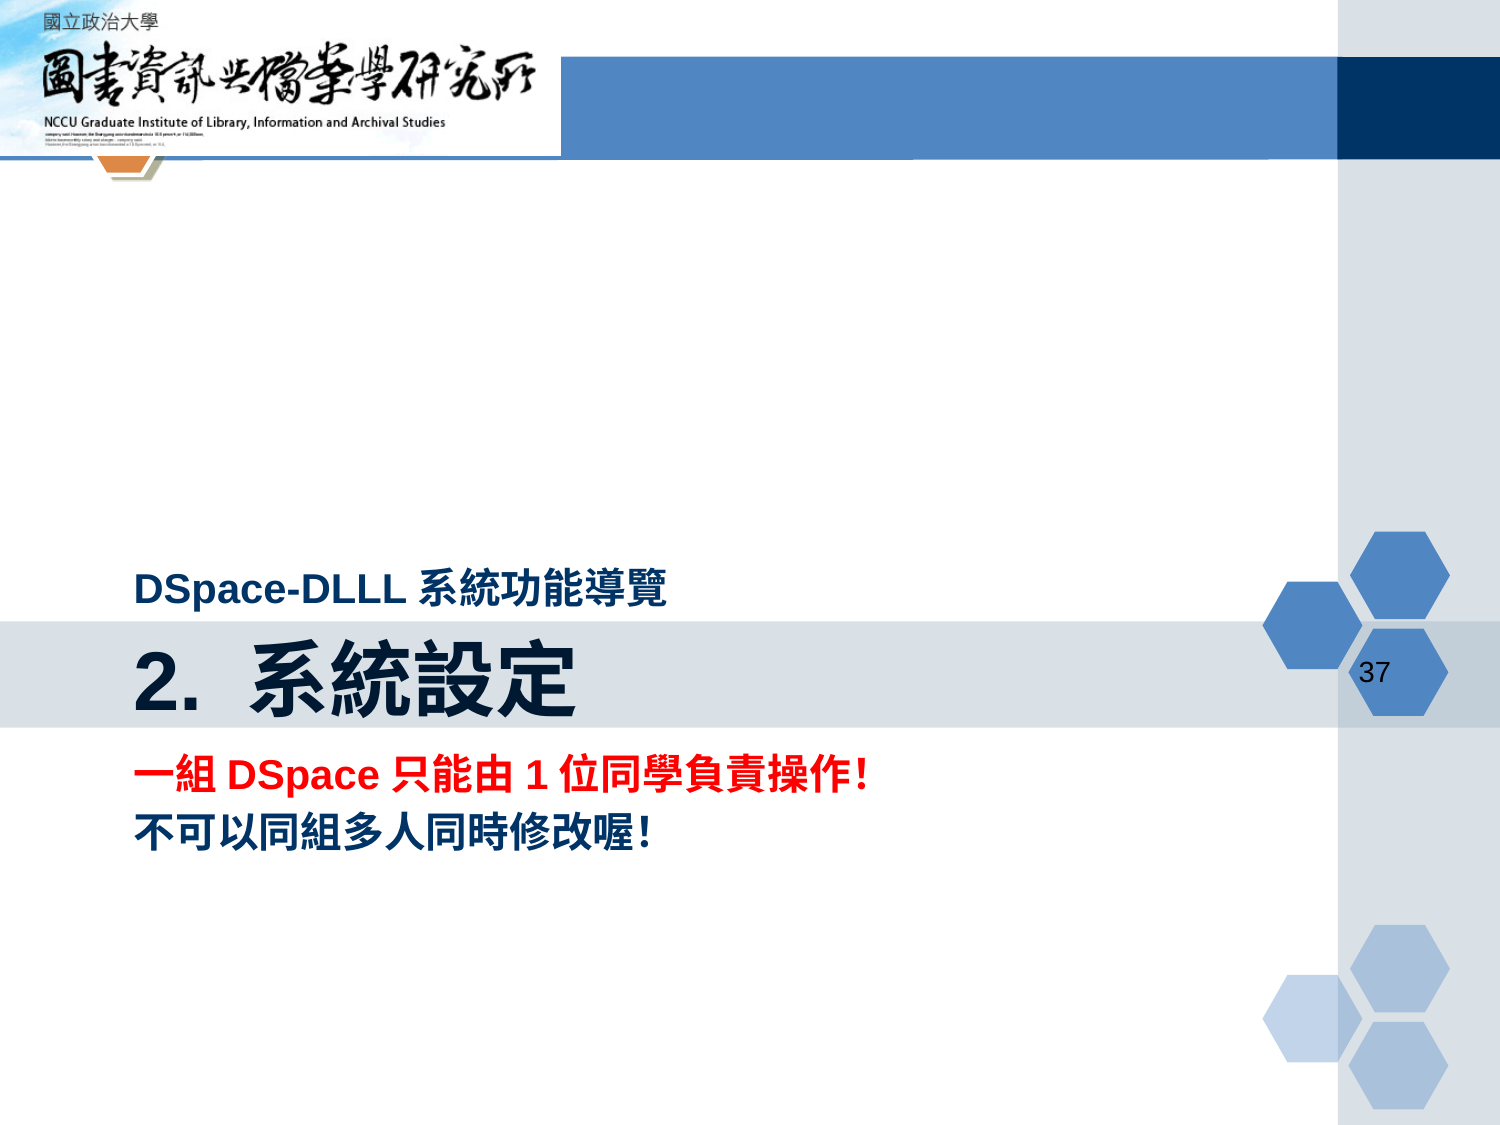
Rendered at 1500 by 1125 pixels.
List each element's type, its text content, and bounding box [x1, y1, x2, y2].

list DSpace-DLLL系統功能導覽 [118, 373, 1394, 620]
slide_number ‹#› [1343, 652, 1450, 691]
list 一組DSpace只能由1位同學負責操作！ 不可以同組多人同時修改喔！ [118, 739, 1394, 986]
picture [0, 0, 561, 156]
title 2. 系統設定 [118, 620, 1394, 728]
